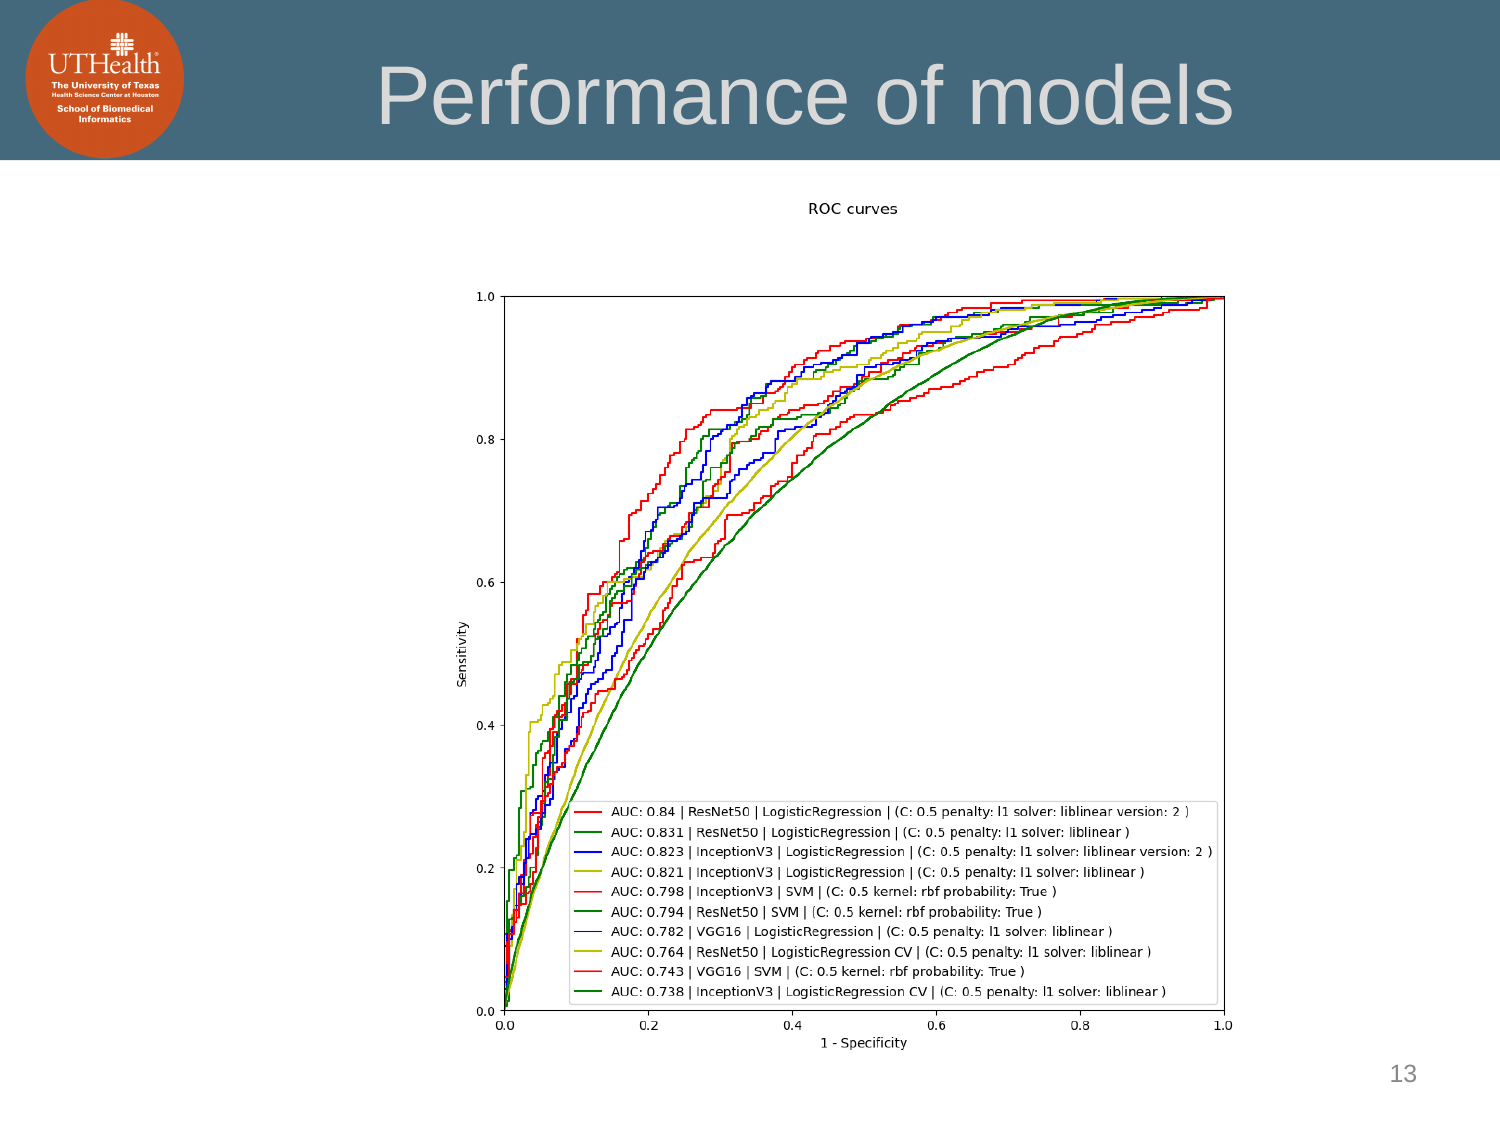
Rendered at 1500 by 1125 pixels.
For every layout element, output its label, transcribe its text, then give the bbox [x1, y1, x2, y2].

picture [23, 0, 185, 161]
slide_number 13 [1379, 1050, 1426, 1095]
title Performance of models [185, 0, 1426, 186]
picture [388, 183, 1317, 1112]
